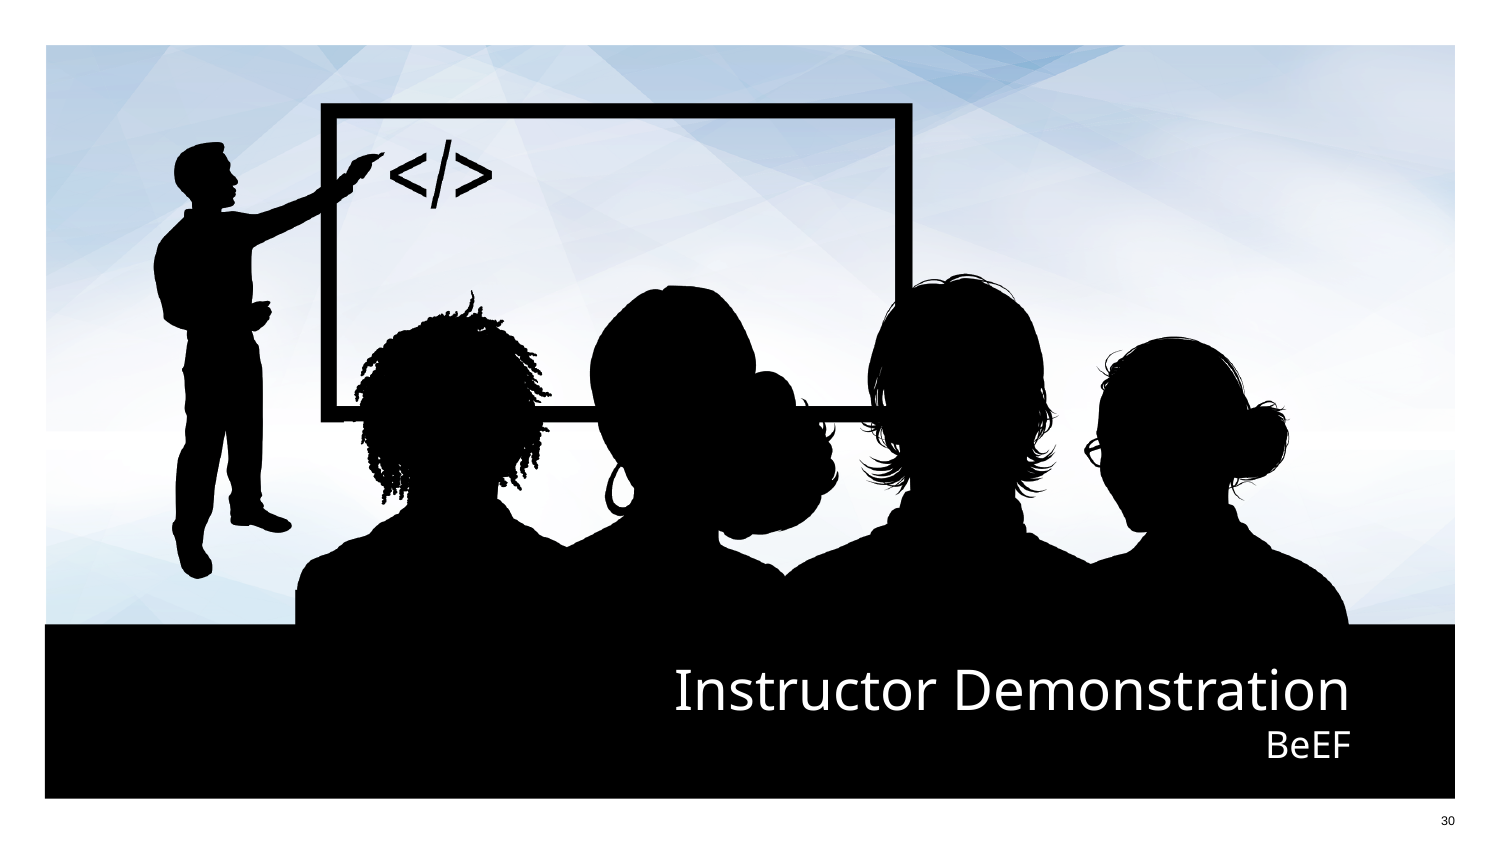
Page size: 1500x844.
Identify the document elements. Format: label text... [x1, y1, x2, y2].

picture [45, 0, 1468, 630]
title BeEF [0, 719, 1500, 799]
text_box 30 [1411, 813, 1455, 831]
